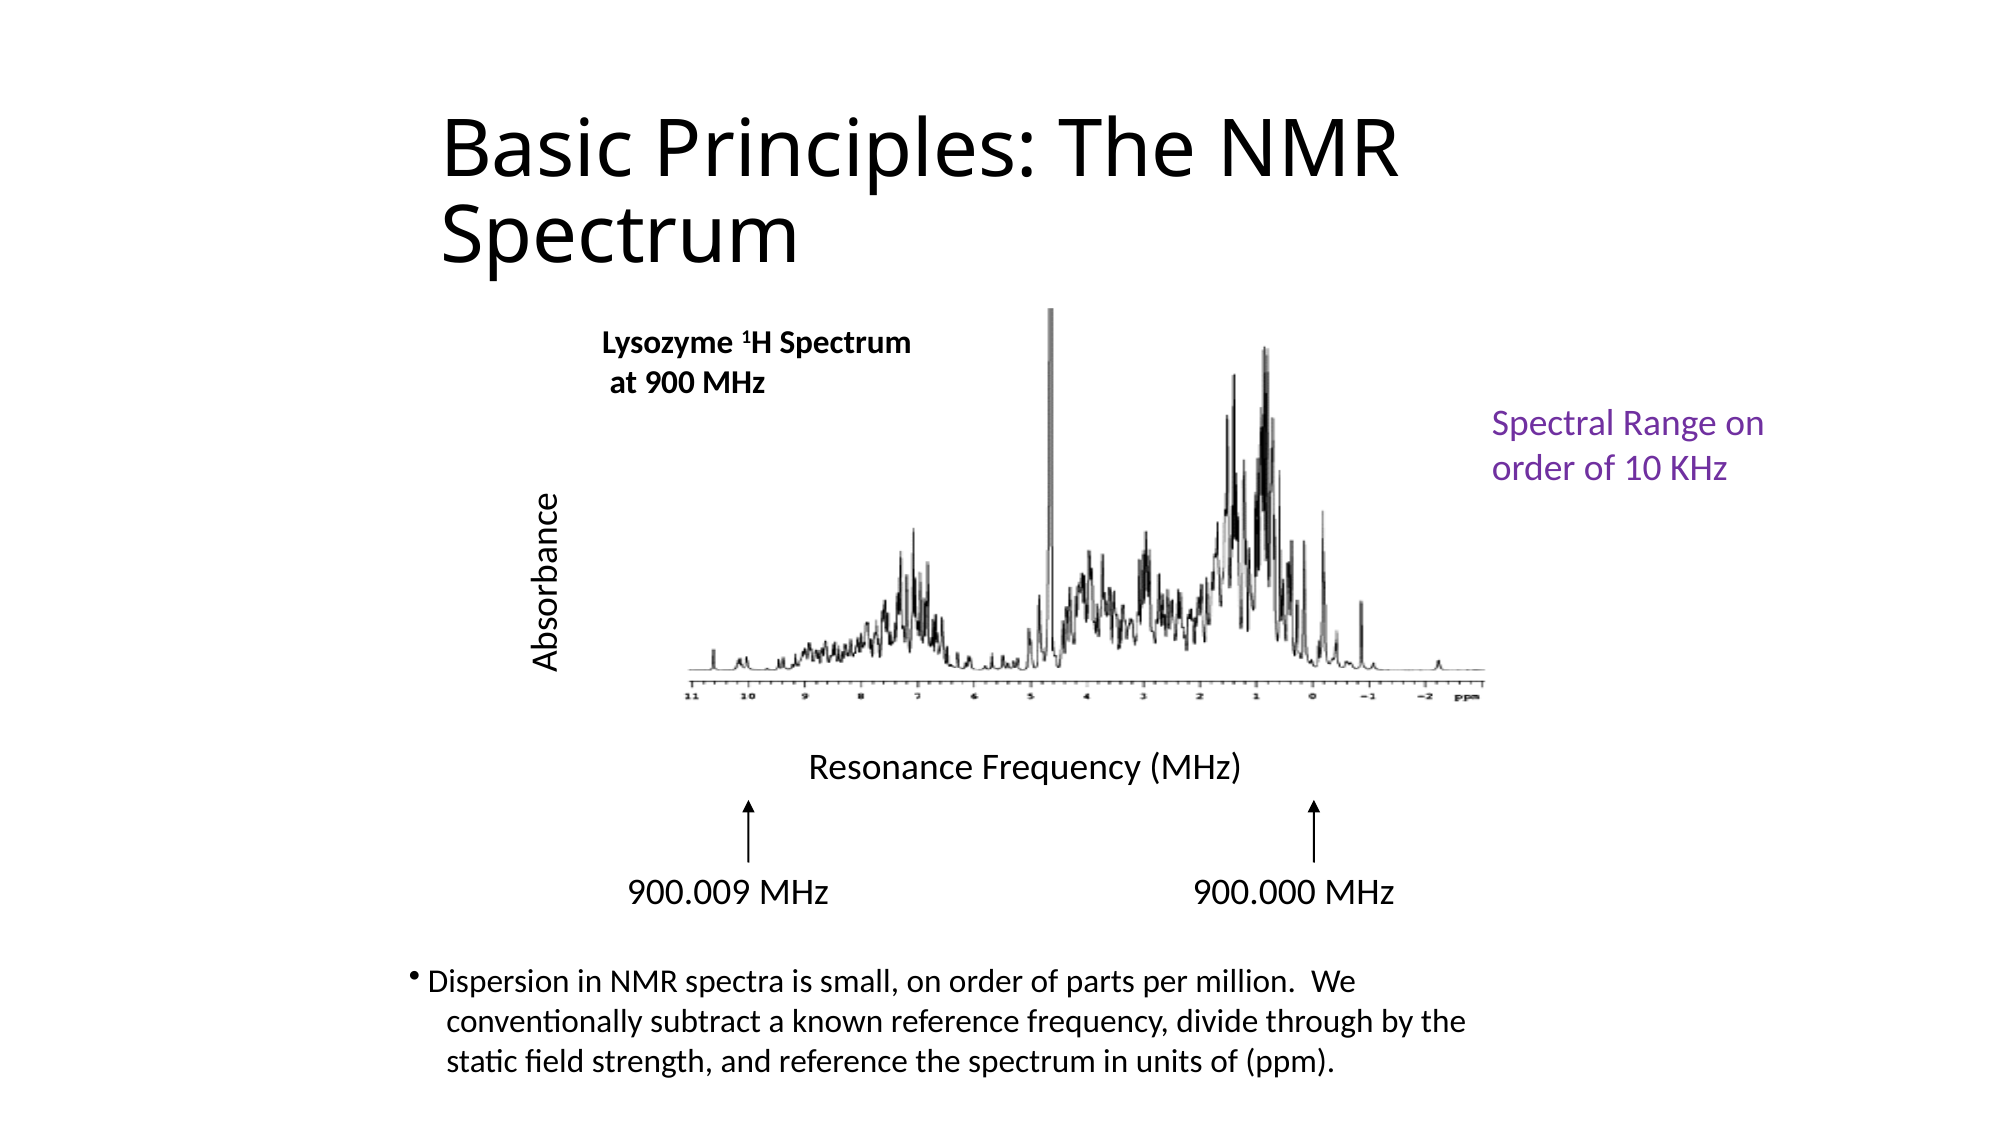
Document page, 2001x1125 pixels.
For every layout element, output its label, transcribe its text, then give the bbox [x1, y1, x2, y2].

text_box 900.000 MHz [1177, 859, 1410, 920]
text_box [1307, 799, 1321, 863]
text_box [742, 799, 755, 863]
title Basic Principles: The NMR Spectrum [425, 99, 1713, 288]
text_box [511, 312, 1261, 796]
text_box Spectral Range on order of 10 KHz [1538, 390, 1800, 496]
text_box 900.009 MHz [612, 859, 844, 920]
text_box Dispersion in NMR spectra is small, on order of parts per million. We conventionally subtract a known reference frequency, divide through by the static field strength, and reference the spectrum in units of (ppm). [393, 952, 1483, 1087]
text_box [587, 307, 1538, 713]
